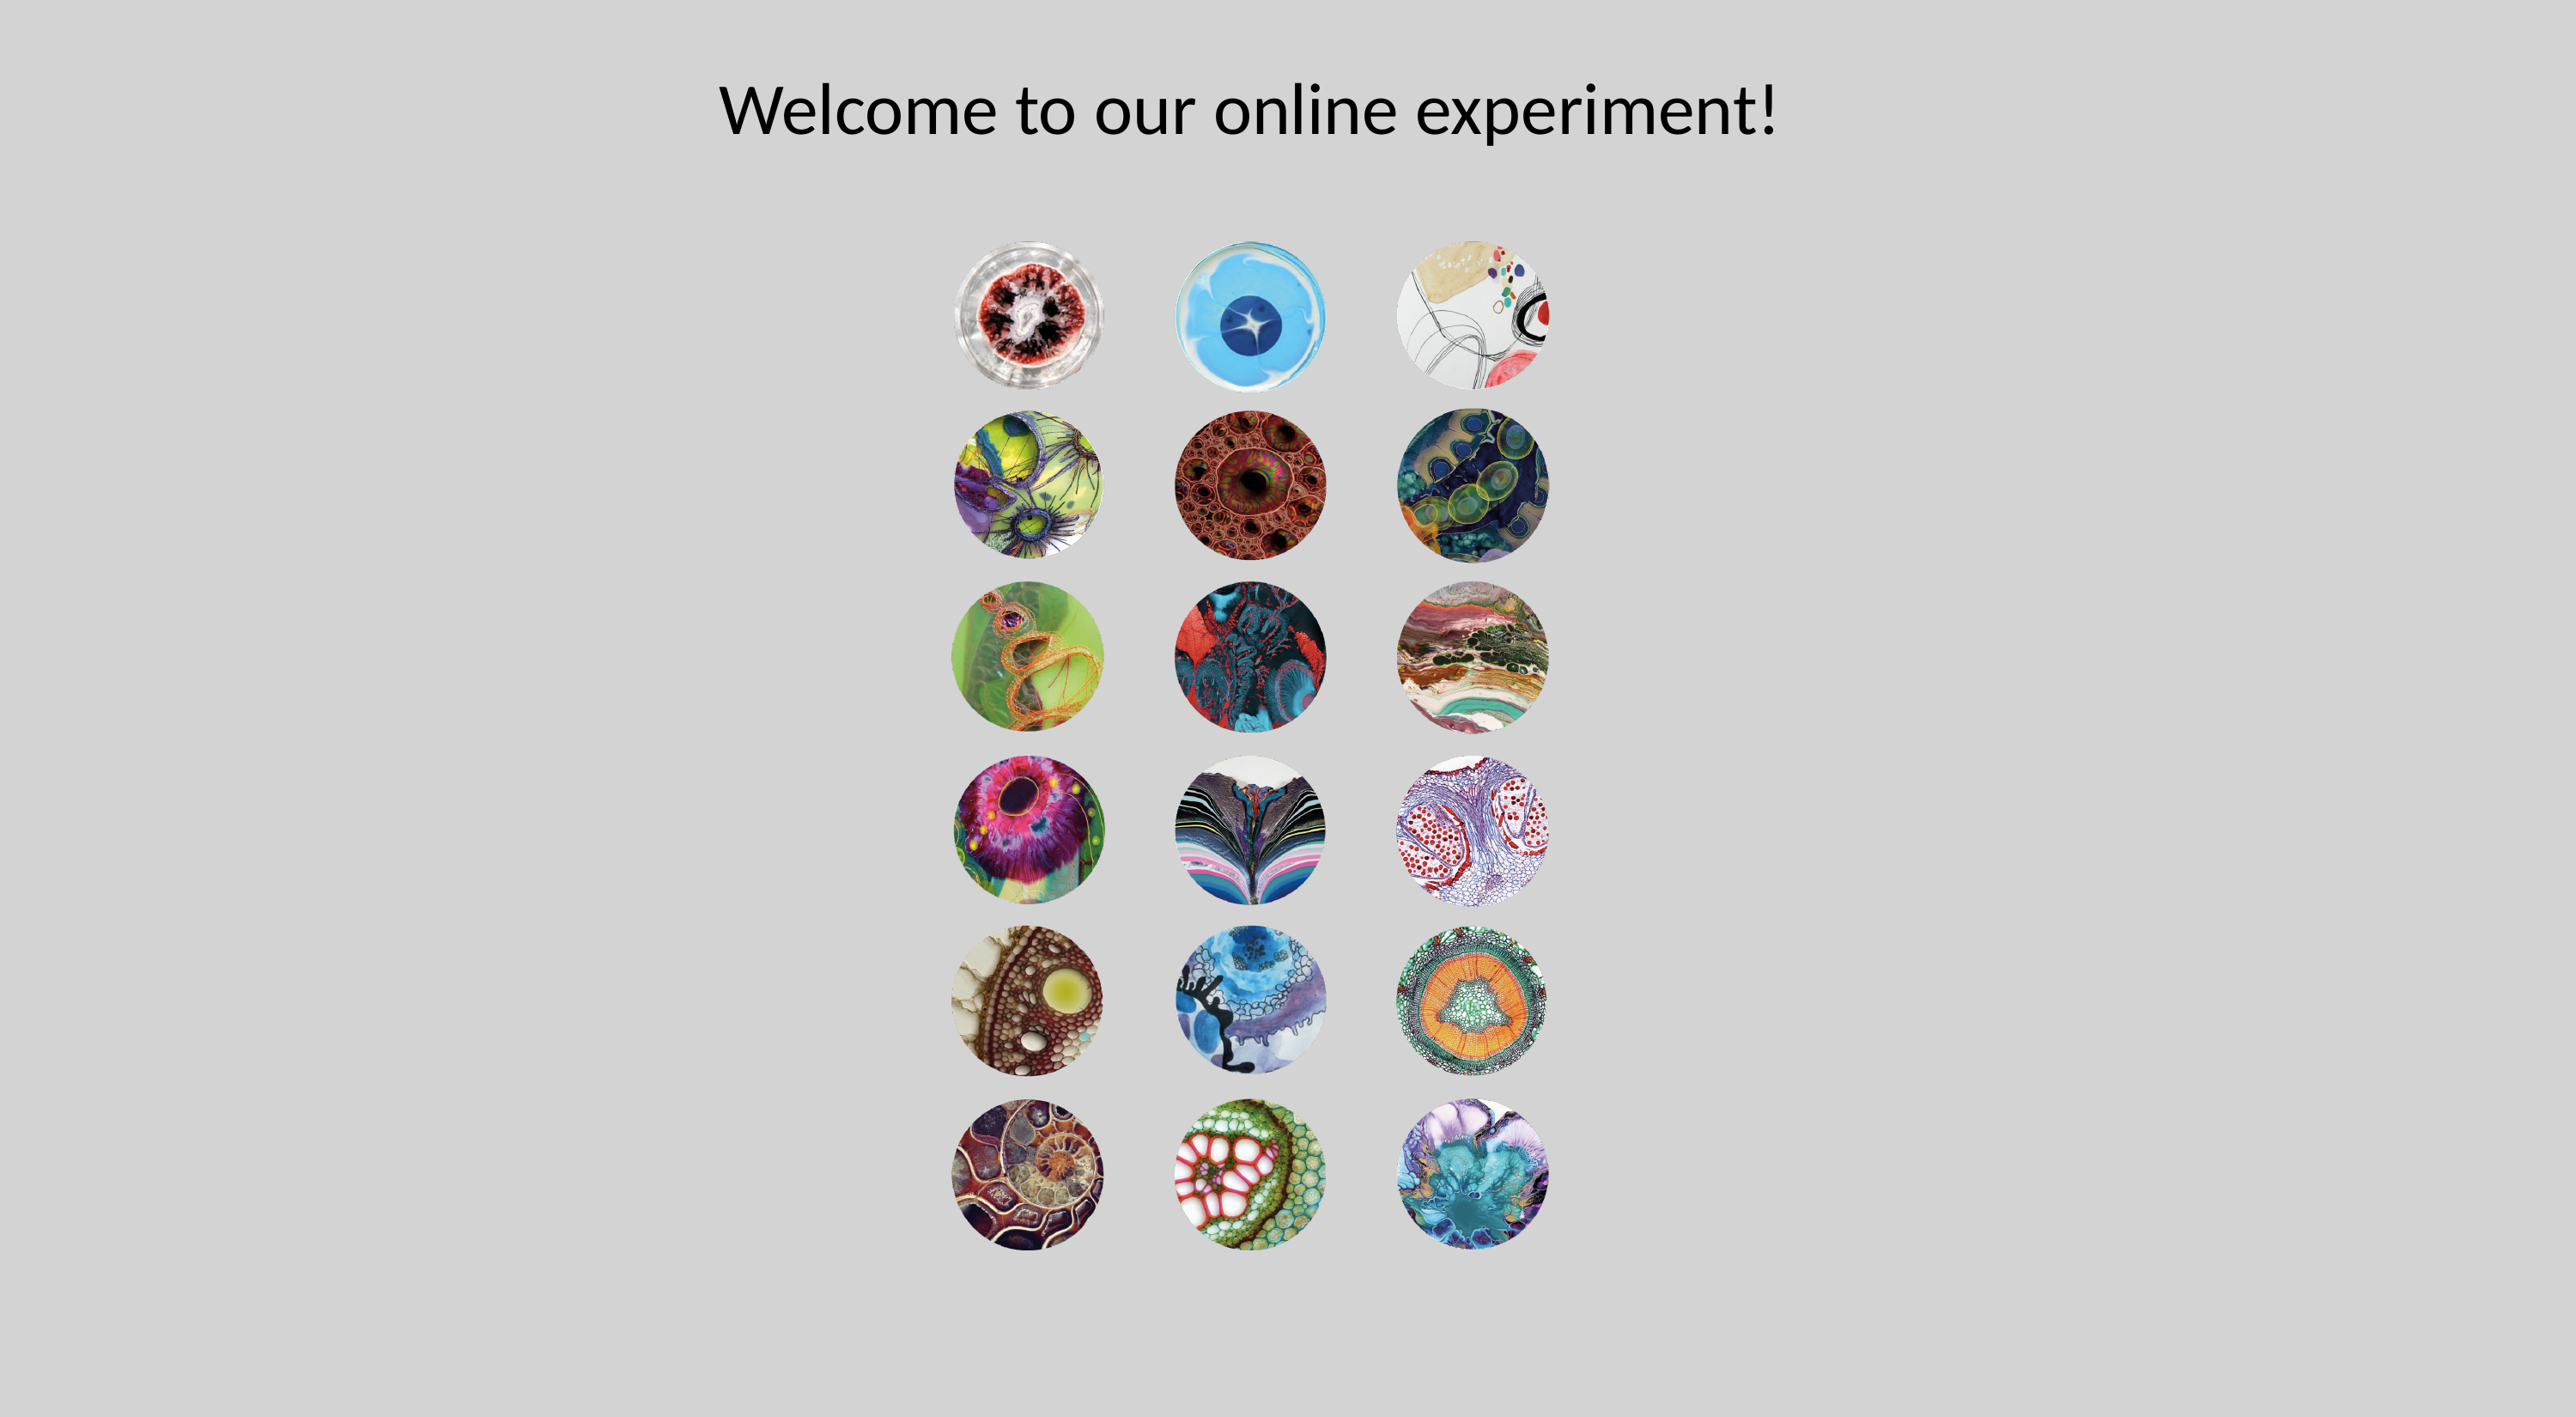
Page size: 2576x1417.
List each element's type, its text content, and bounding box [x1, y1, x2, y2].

picture [883, 226, 1619, 1363]
text_box Welcome to our online experiment! [185, 54, 2317, 156]
